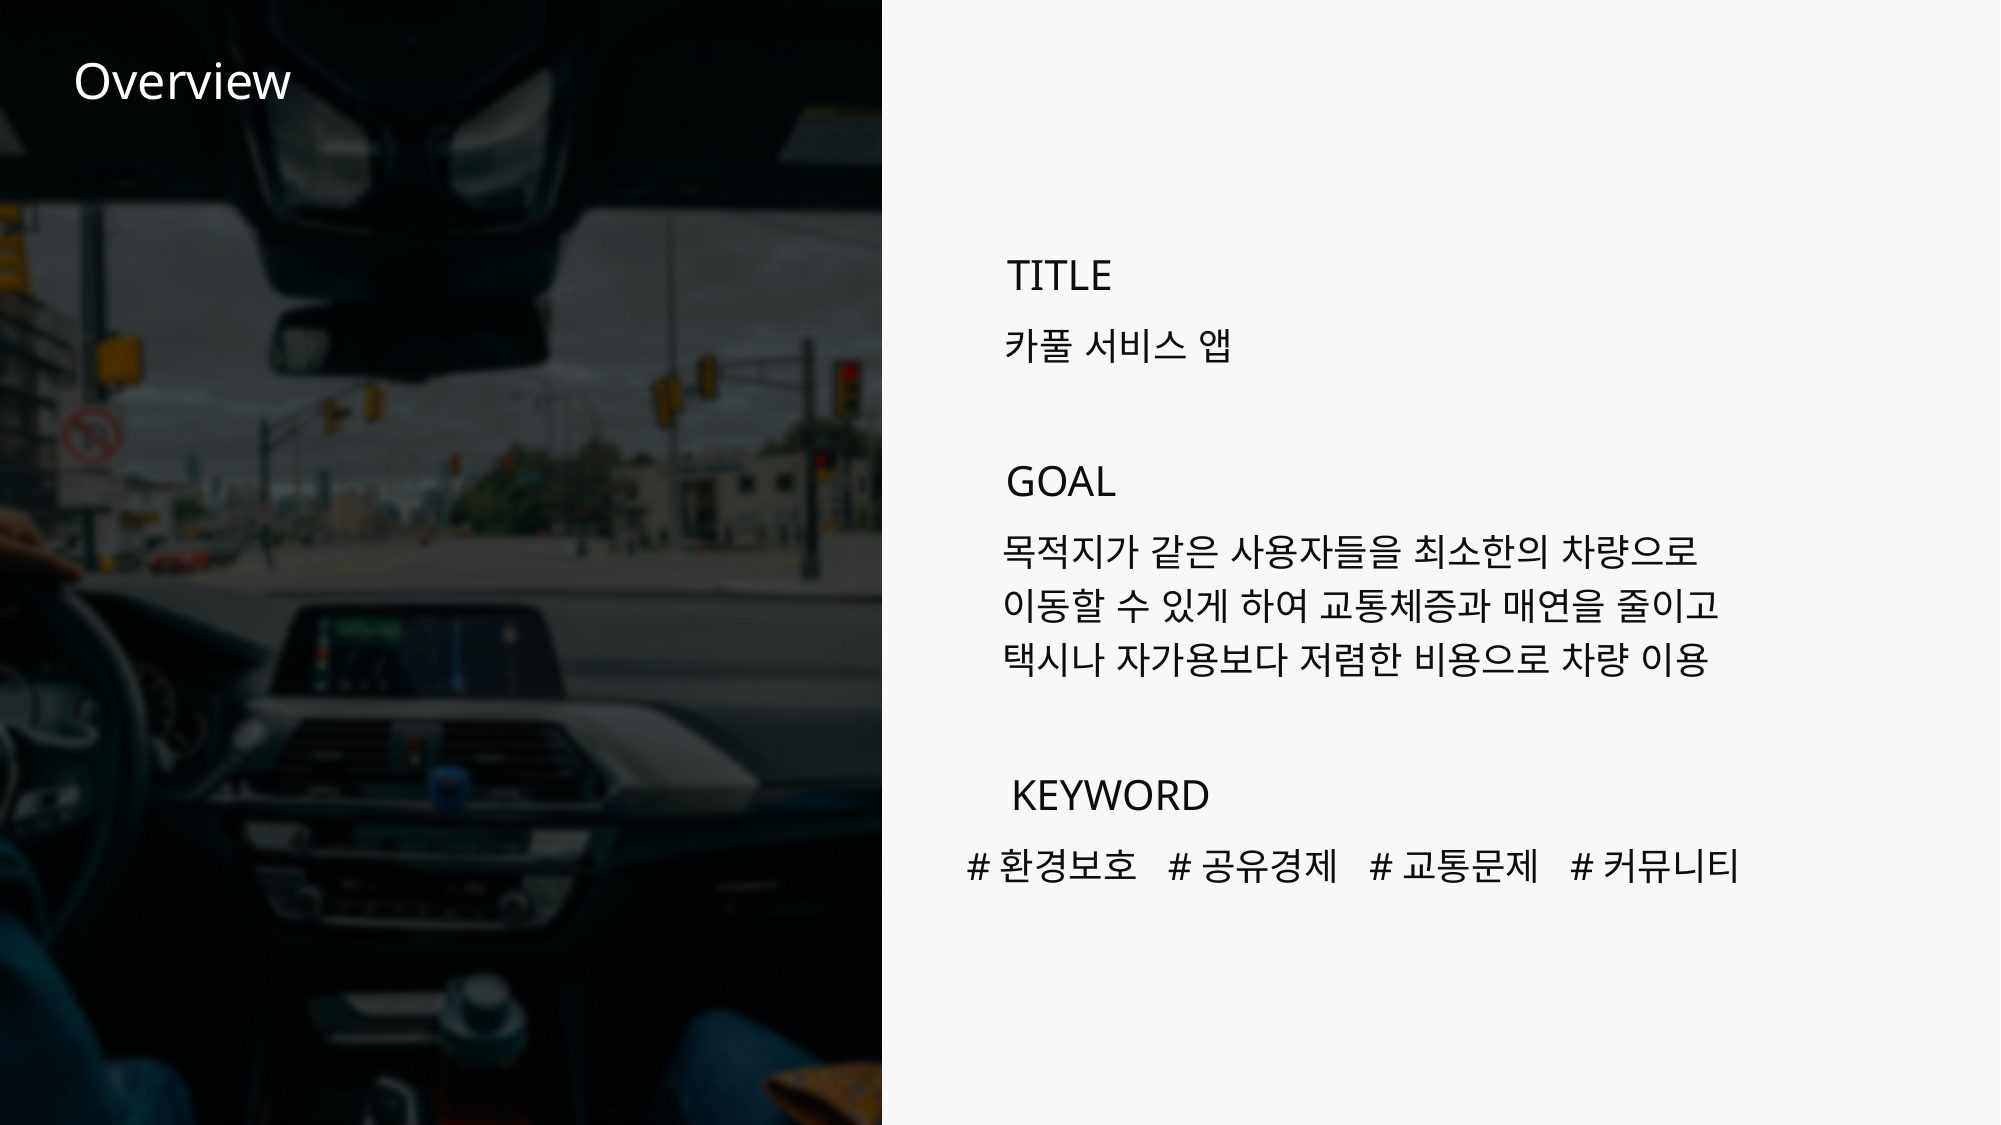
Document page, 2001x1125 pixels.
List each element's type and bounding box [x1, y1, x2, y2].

text_box [990, 231, 1733, 894]
picture [0, 0, 882, 1125]
